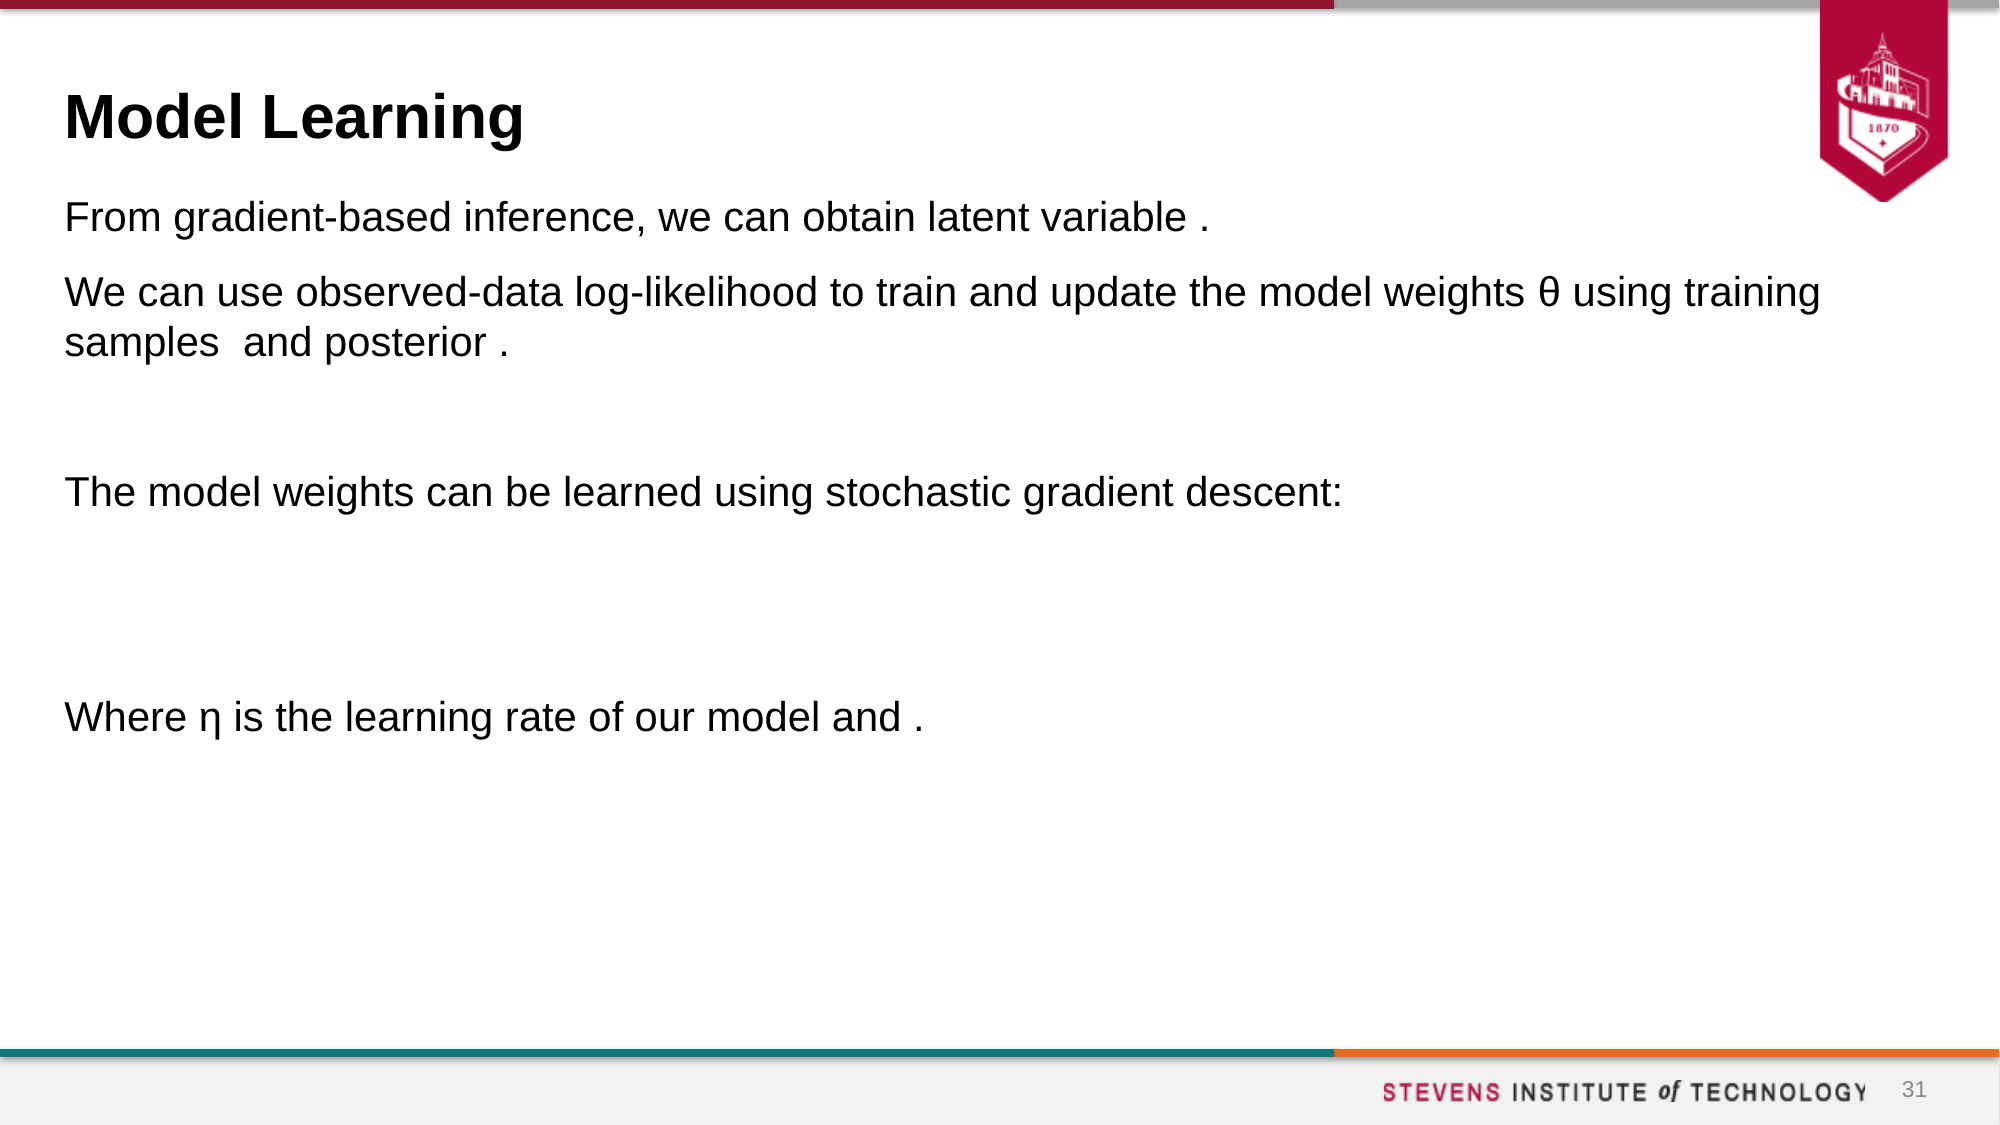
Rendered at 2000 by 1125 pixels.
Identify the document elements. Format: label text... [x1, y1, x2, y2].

title Model Learning [49, 68, 1647, 157]
slide_number 31 [1862, 1057, 1967, 1118]
